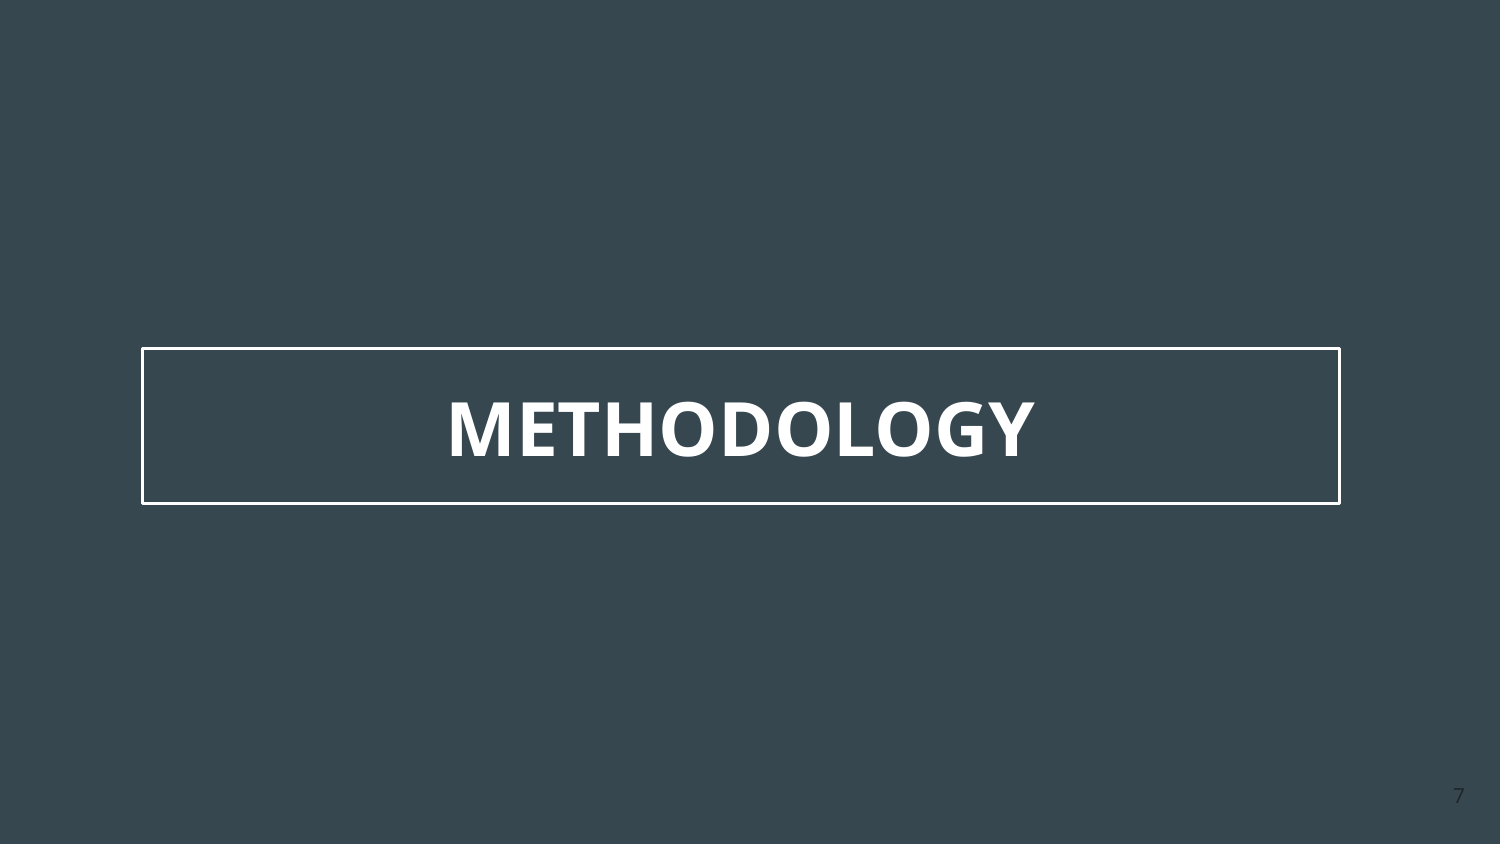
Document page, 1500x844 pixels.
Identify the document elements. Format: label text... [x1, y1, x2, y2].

slide_number 7 [1389, 764, 1480, 830]
list METHODOLOGY [142, 348, 1340, 504]
